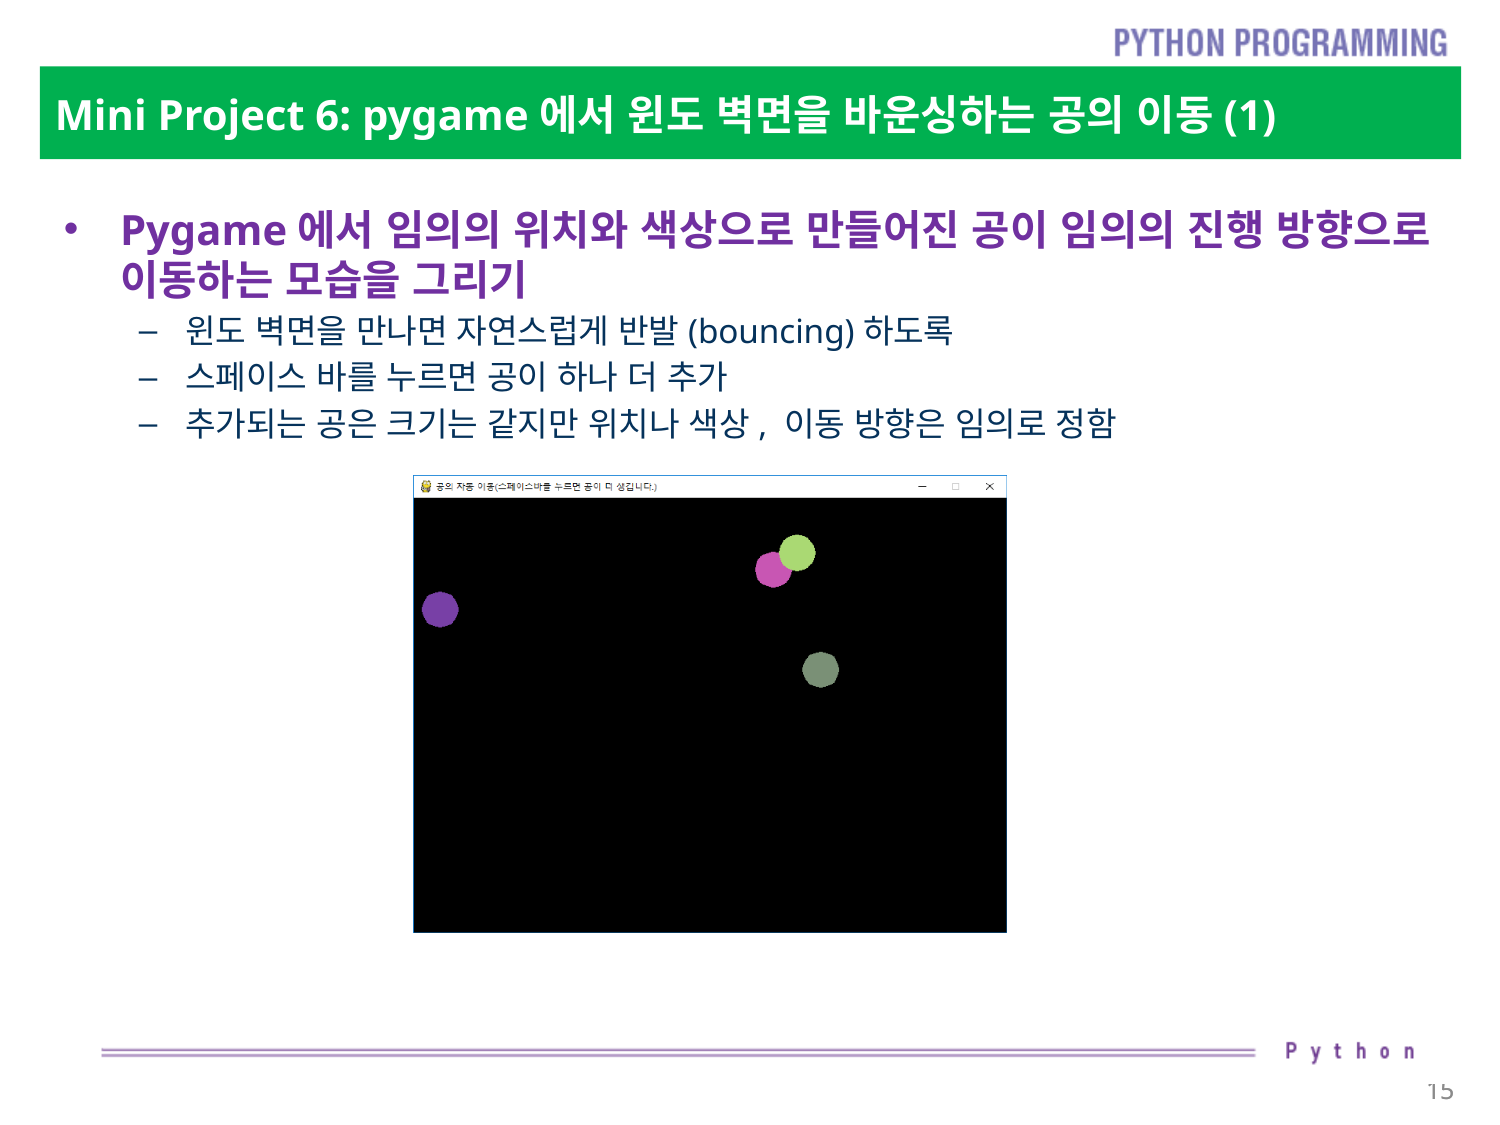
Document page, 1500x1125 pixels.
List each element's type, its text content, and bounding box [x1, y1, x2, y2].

picture [413, 475, 1007, 934]
list Pygame에서 임의의 위치와 색상으로 만들어진 공이 임의의 진행 방향으로 이동하는 모습을 그리기 윈도 벽면을 만나면 자연스럽게 반발(bouncing)하도록 스페이스 바를 누르면 공이 하나 더 추가 추가되는 공은 크기는 같지만 위치나 색상, 이동 방향은 임의로 정함 [48, 195, 1461, 1041]
picture [1106, 13, 1462, 66]
slide_number 15 [1119, 1071, 1470, 1112]
picture [18, 1020, 1483, 1084]
title Mini Project 6: pygame에서 윈도 벽면을 바운싱하는 공의 이동(1) [39, 76, 1444, 152]
